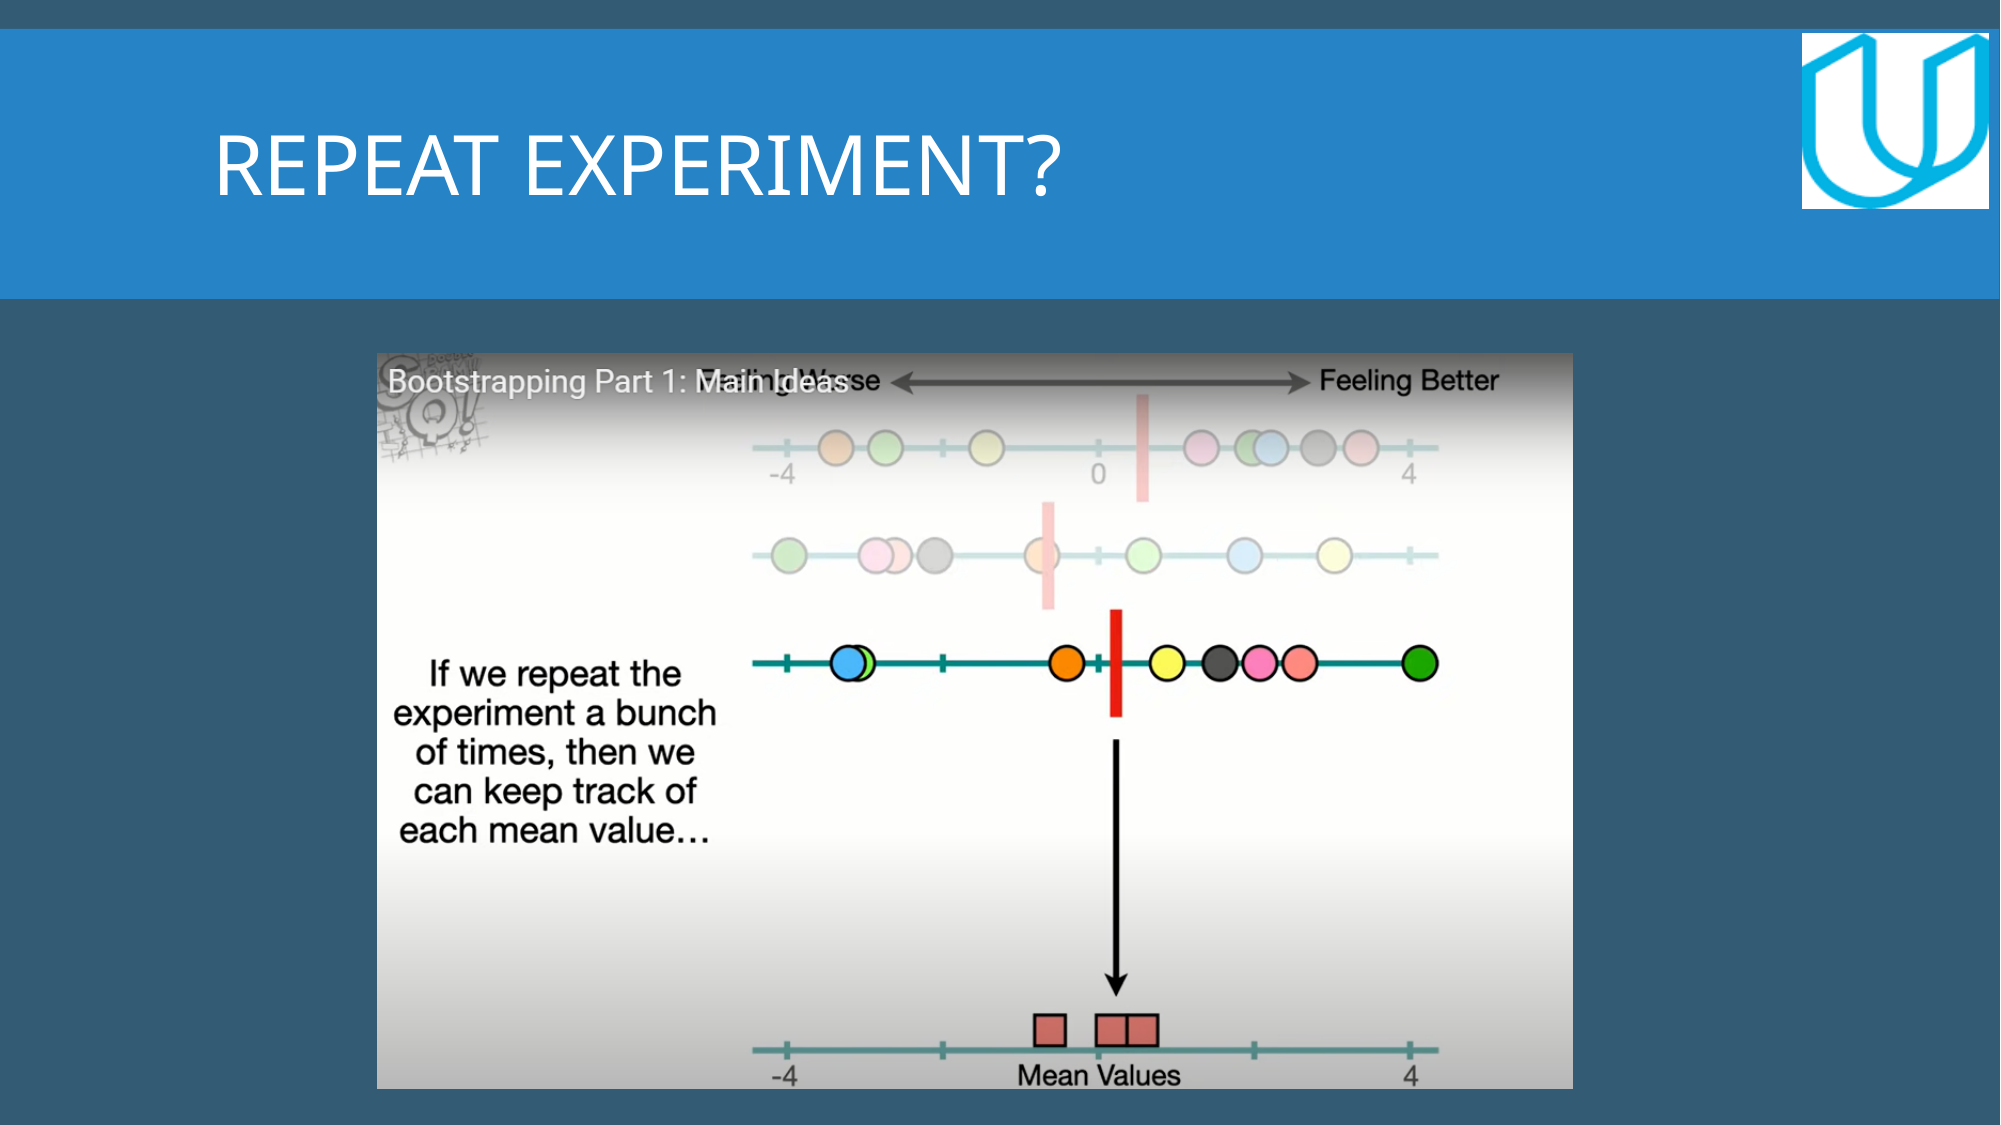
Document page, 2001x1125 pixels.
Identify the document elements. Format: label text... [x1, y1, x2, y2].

picture [1816, 47, 1912, 197]
picture [1803, 159, 1866, 209]
picture [377, 353, 1573, 1089]
picture [1802, 33, 1989, 167]
title Repeat experiment? [197, 46, 1803, 295]
picture [1876, 124, 1989, 209]
picture [1933, 47, 1974, 167]
